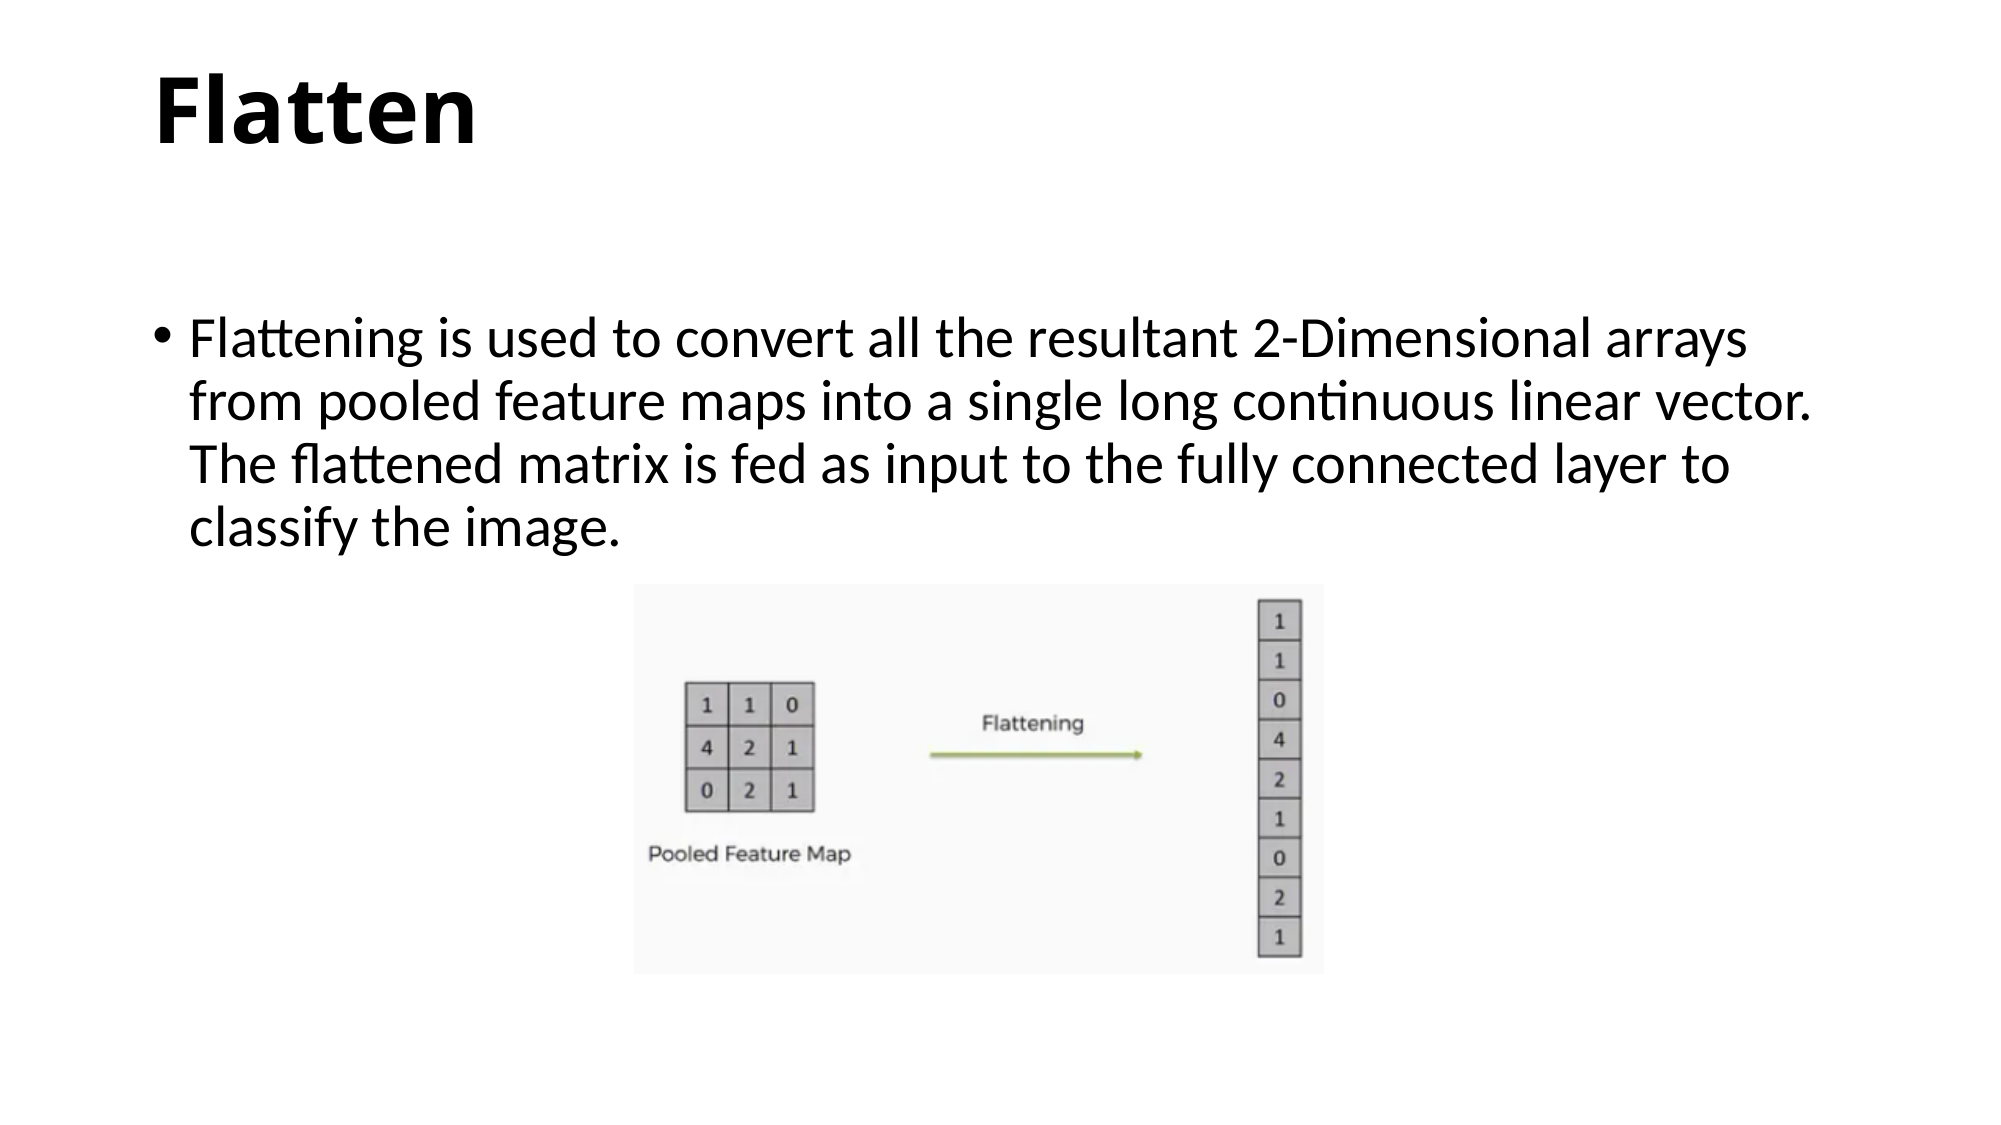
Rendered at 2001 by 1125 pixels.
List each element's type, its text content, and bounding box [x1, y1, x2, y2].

list Flattening is used to convert all the resultant 2-Dimensional arrays from pooled feature maps into a single long continuous linear vector. The flattened matrix is fed as input to the fully connected layer to classify the image. [137, 299, 1863, 1014]
title Flatten [137, 59, 1863, 278]
picture [634, 584, 1324, 974]
